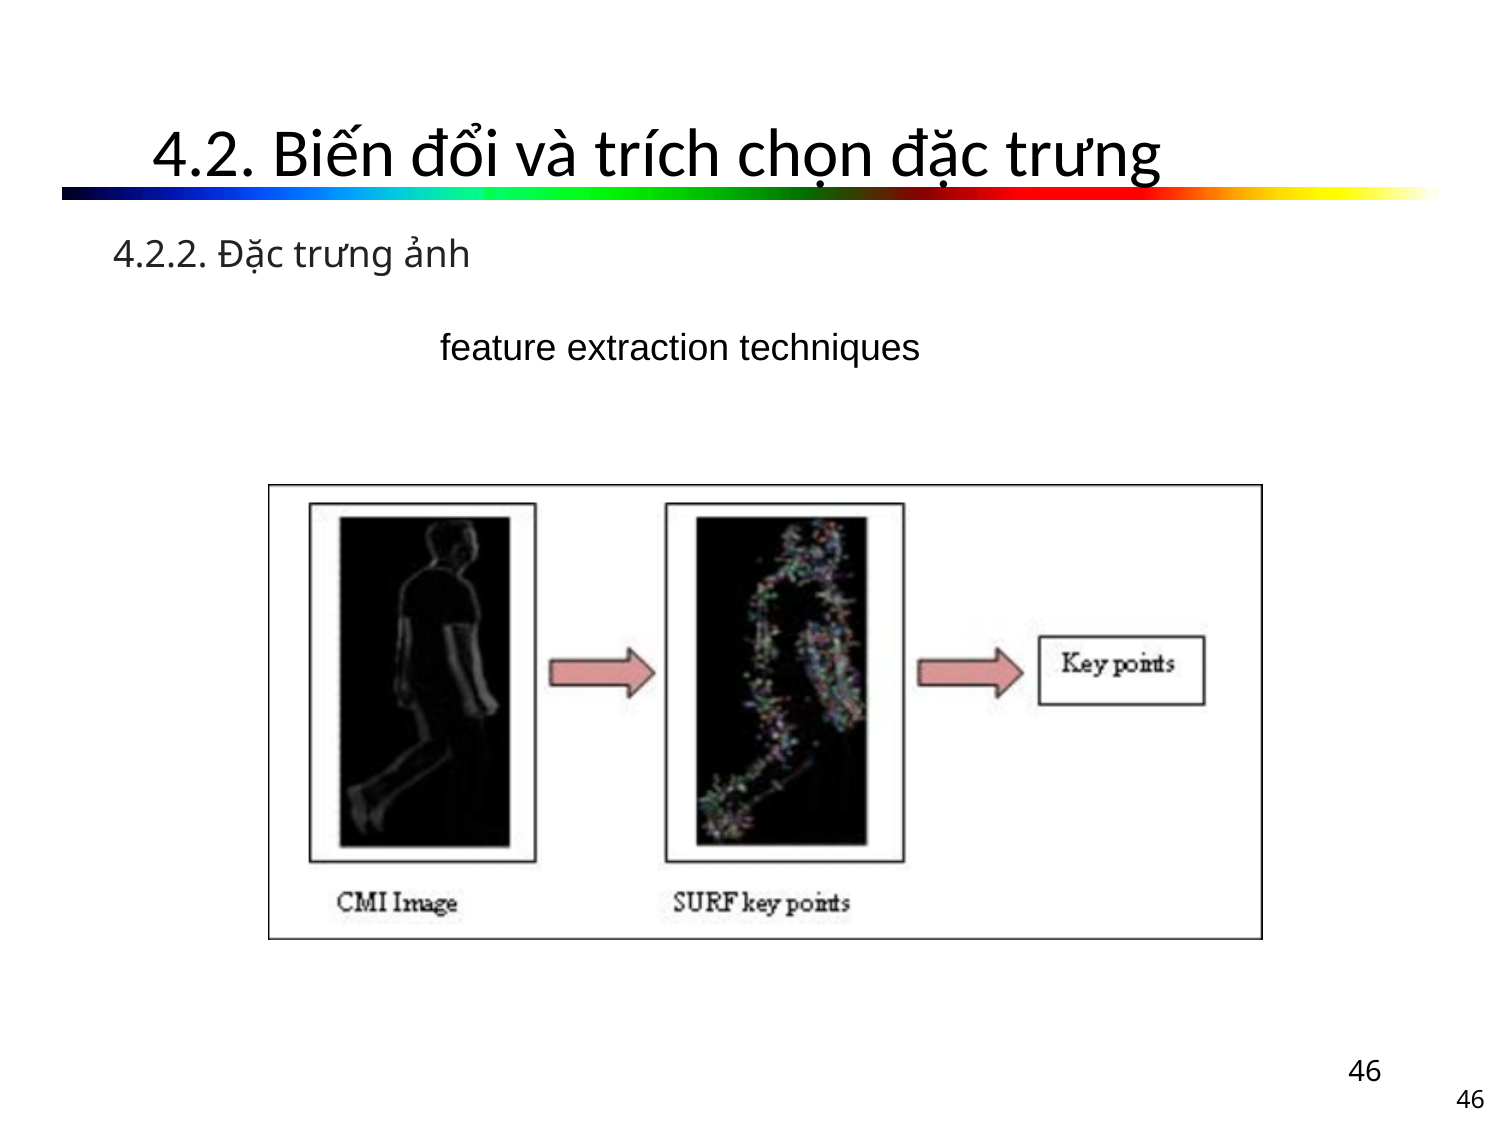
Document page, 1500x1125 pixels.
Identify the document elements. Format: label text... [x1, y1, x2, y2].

picture [62, 187, 355, 200]
text_box ‹#› [1059, 1042, 1397, 1103]
text_box ‹#› [1187, 1049, 1500, 1125]
text_box feature extraction techniques [424, 315, 1175, 376]
text_box 4.2. Biến đổi và trích chọn đặc trưng [137, 99, 1263, 198]
picture [268, 484, 1263, 941]
text_box 4.2.2. Đặc trưng ảnh [98, 222, 849, 282]
picture [382, 187, 1438, 200]
